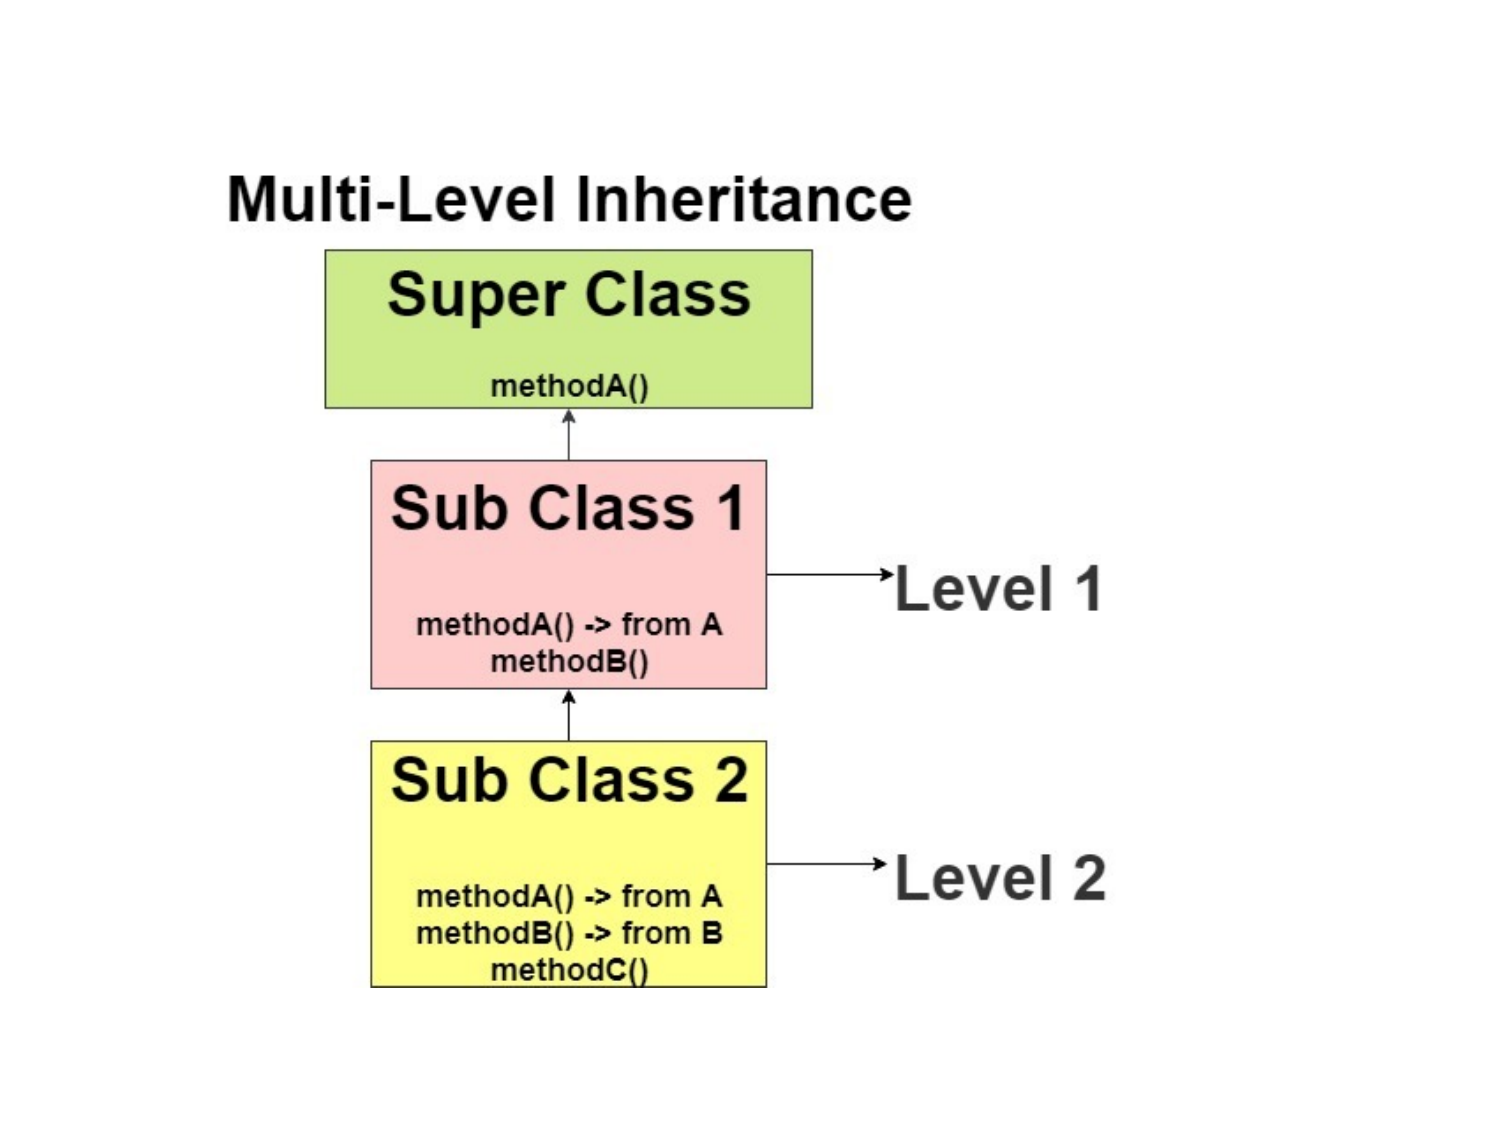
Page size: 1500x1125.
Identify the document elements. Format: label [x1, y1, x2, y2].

list [212, 162, 1138, 988]
